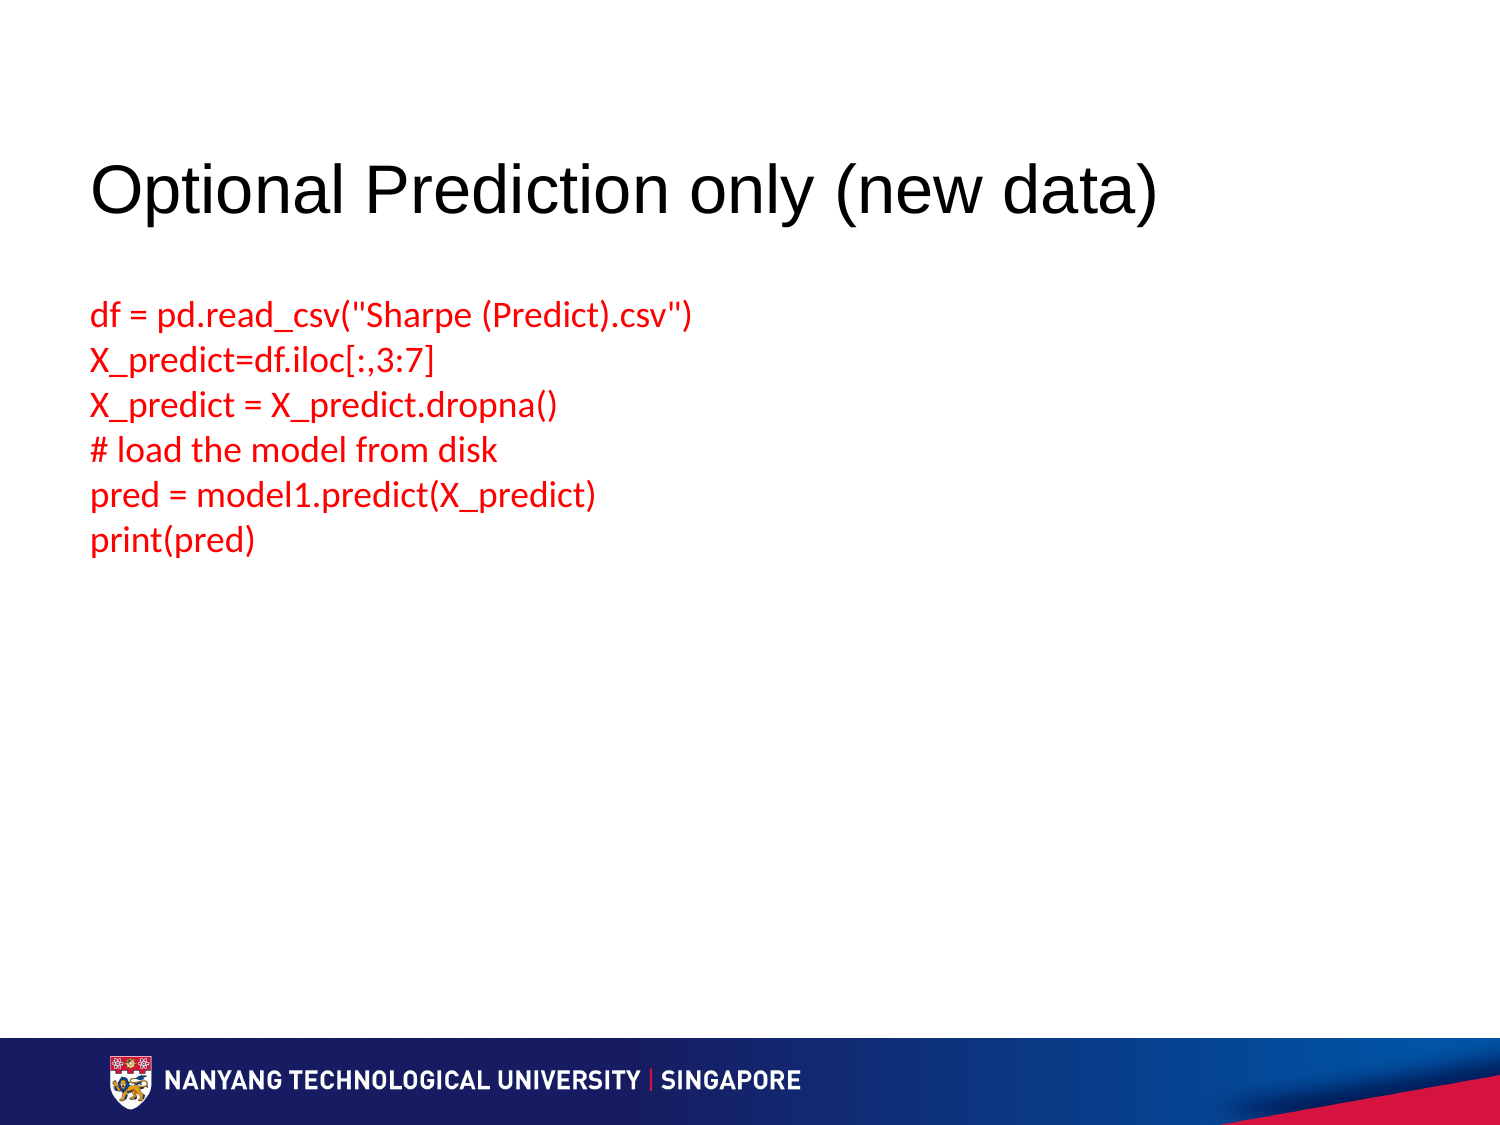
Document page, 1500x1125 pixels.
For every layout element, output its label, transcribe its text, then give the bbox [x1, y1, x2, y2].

title Optional Prediction only (new data) [75, 92, 1425, 280]
picture [0, 1038, 1500, 1125]
text_box df = pd.read_csv("Sharpe (Predict).csv") X_predict=df.iloc[:,3:7] X_predict = X_predict.dropna() # load the model from disk pred = model1.predict(X_predict) print(pred) [74, 282, 1132, 567]
